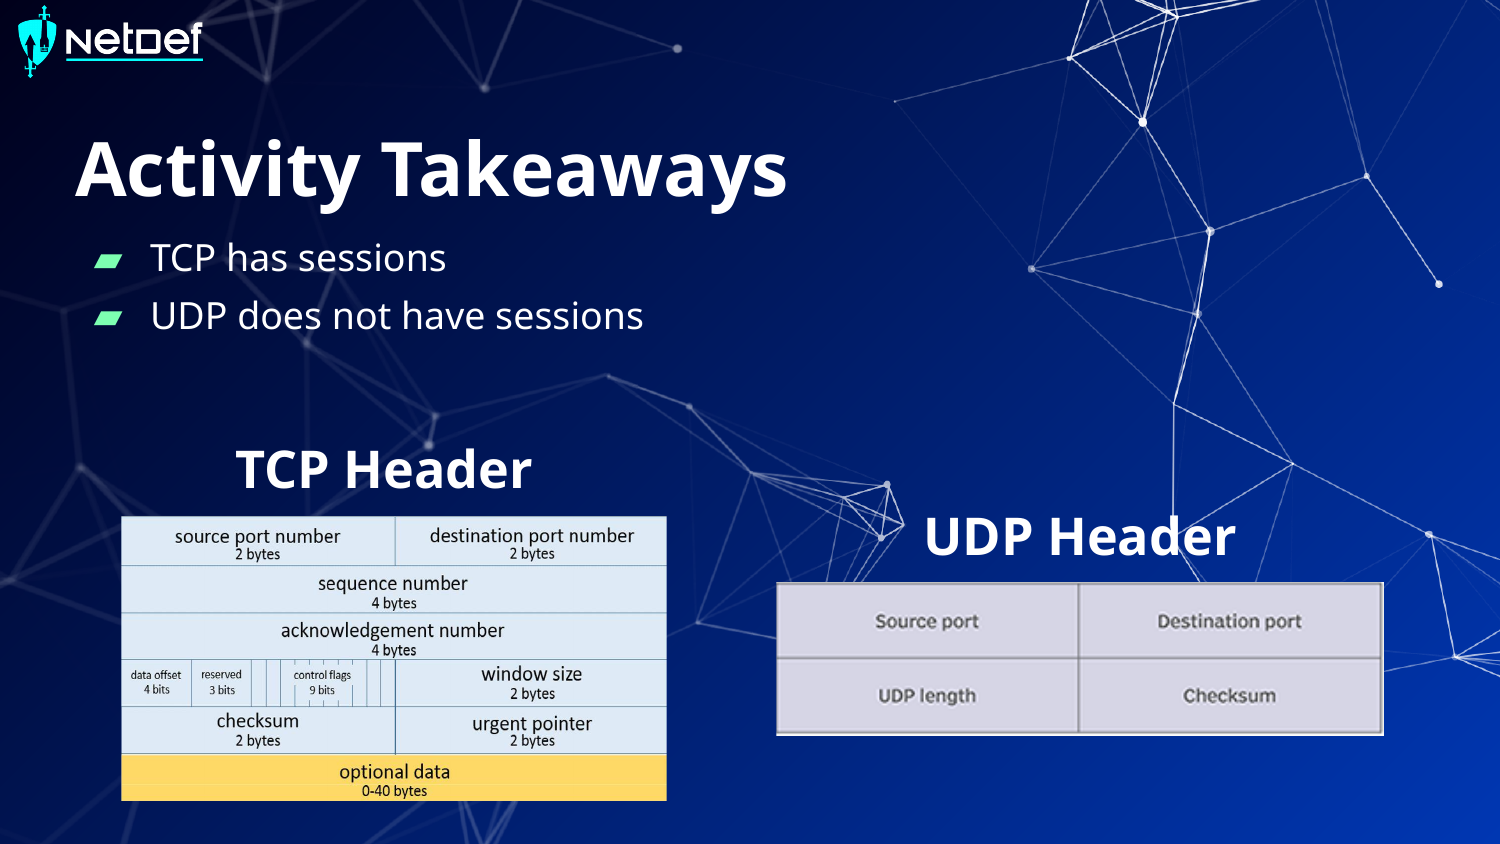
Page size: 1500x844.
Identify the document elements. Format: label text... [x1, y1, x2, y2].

text_box UDP Header [884, 488, 1277, 580]
picture [0, 0, 1500, 844]
text_box TCP Header [188, 421, 580, 515]
title Activity Takeaways [75, 71, 1064, 212]
list TCP has sessions UDP does not have sessions [75, 234, 1064, 751]
